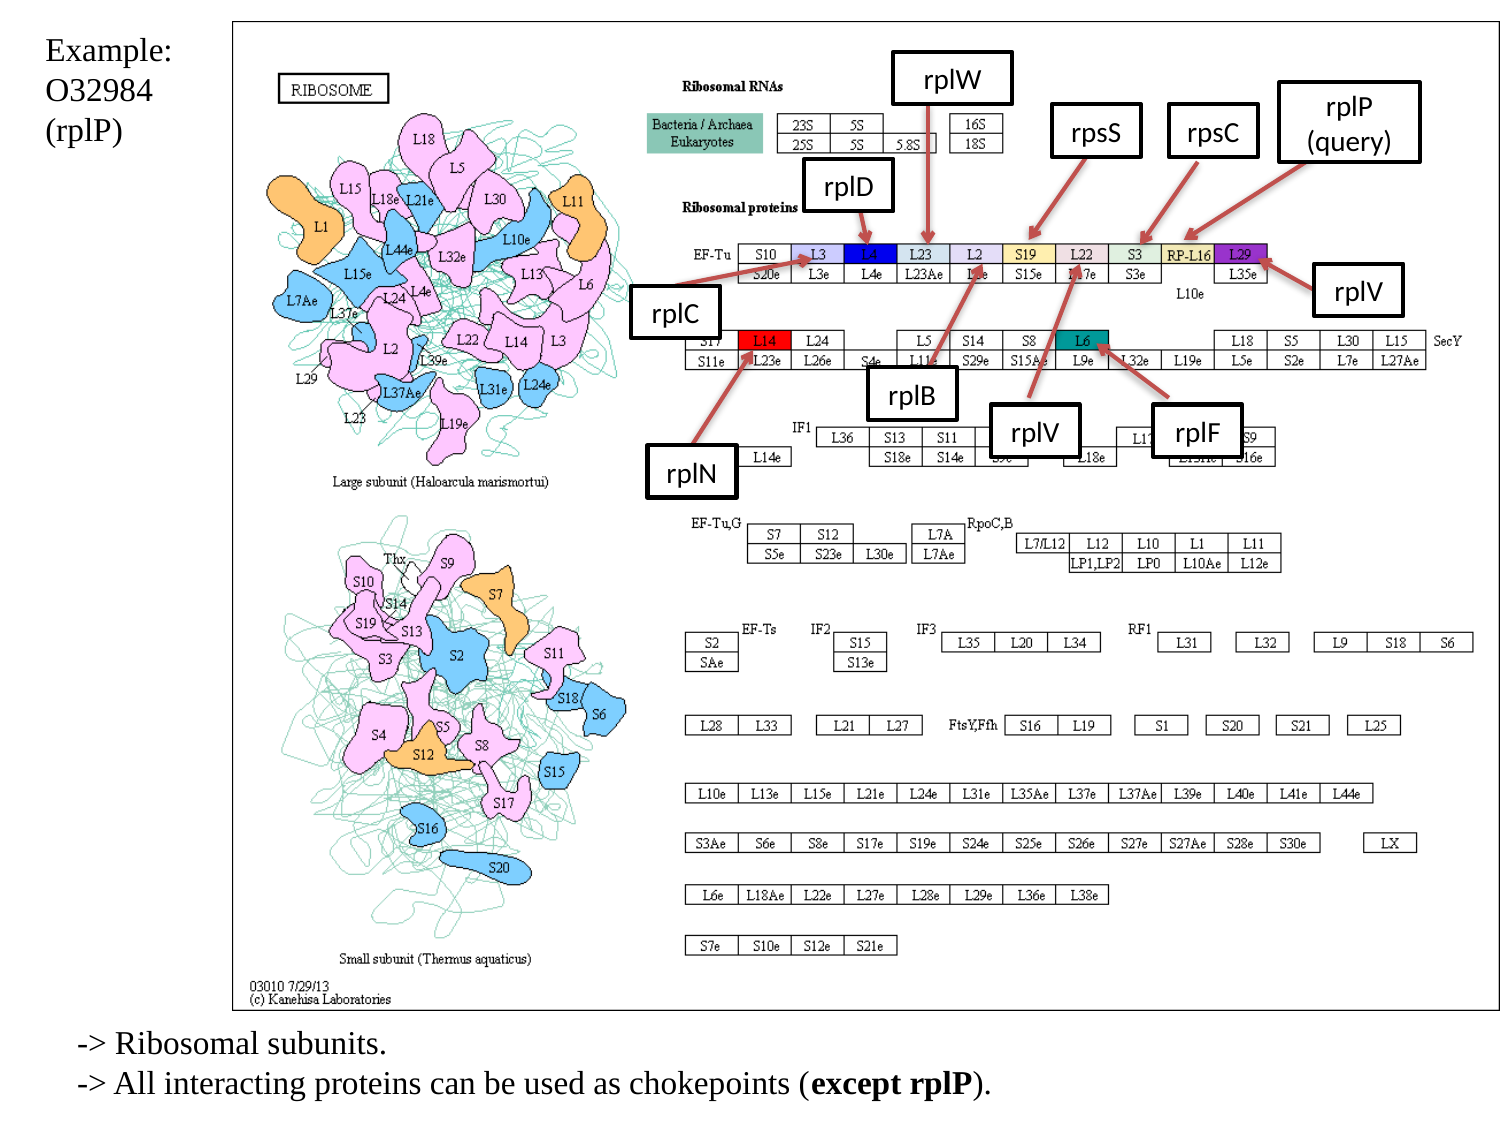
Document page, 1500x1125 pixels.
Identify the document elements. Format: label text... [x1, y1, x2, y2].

text_box Example: O32984 (rplP) [30, 21, 197, 156]
text_box -> Ribosomal subunits. -> All interacting proteins can be used as chokepoints (except rplP). [62, 1013, 1007, 1109]
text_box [232, 20, 1500, 1011]
